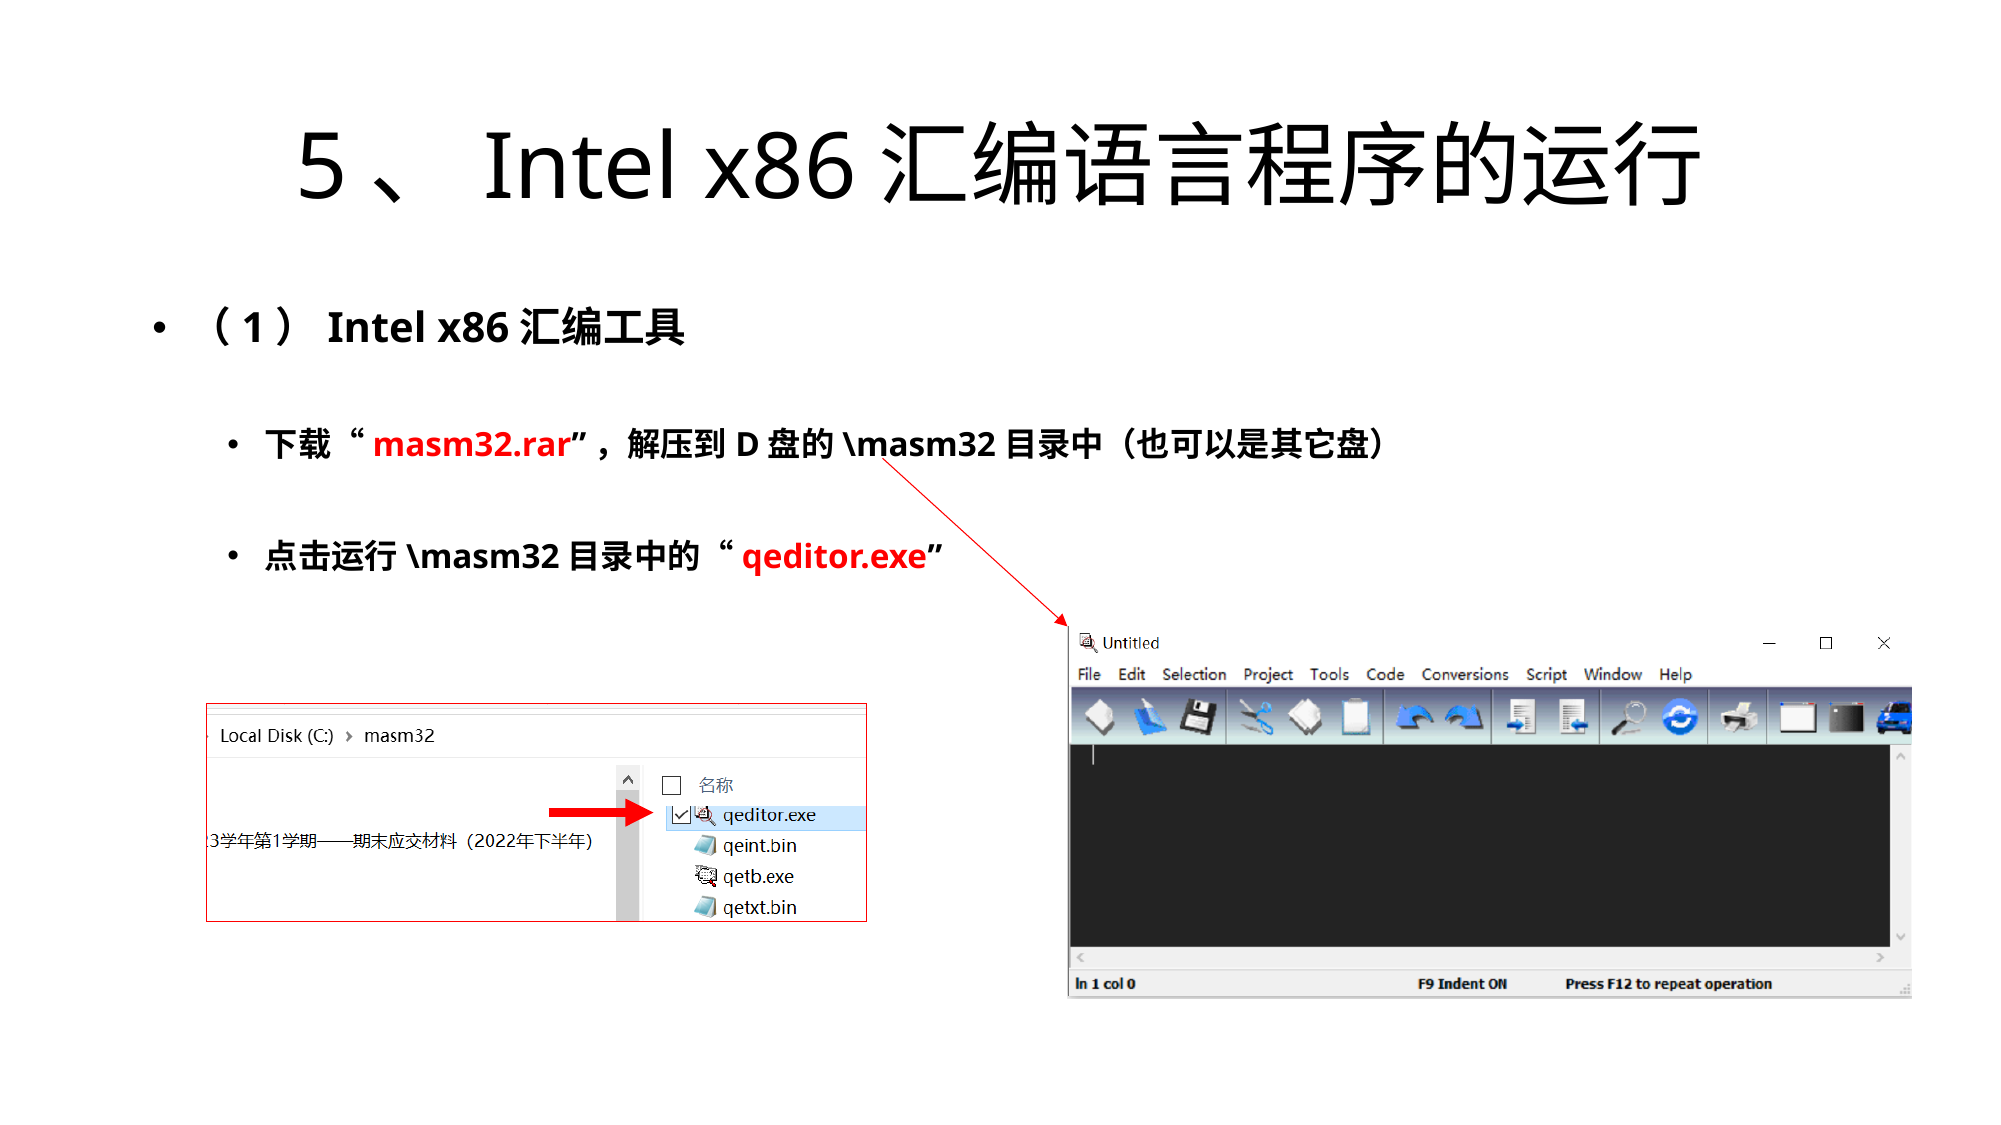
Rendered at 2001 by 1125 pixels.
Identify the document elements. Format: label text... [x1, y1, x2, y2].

list （1）Intel x86汇编工具 下载“masm32.rar”，解压到D盘的\masm32目录中（也可以是其它盘） 点击运行\masm32目录中的“qeditor.exe” [137, 299, 1863, 1014]
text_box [882, 458, 1068, 627]
picture [1067, 626, 1912, 999]
title 5、Intel x86汇编语言程序的运行 [137, 59, 1863, 278]
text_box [206, 703, 867, 922]
